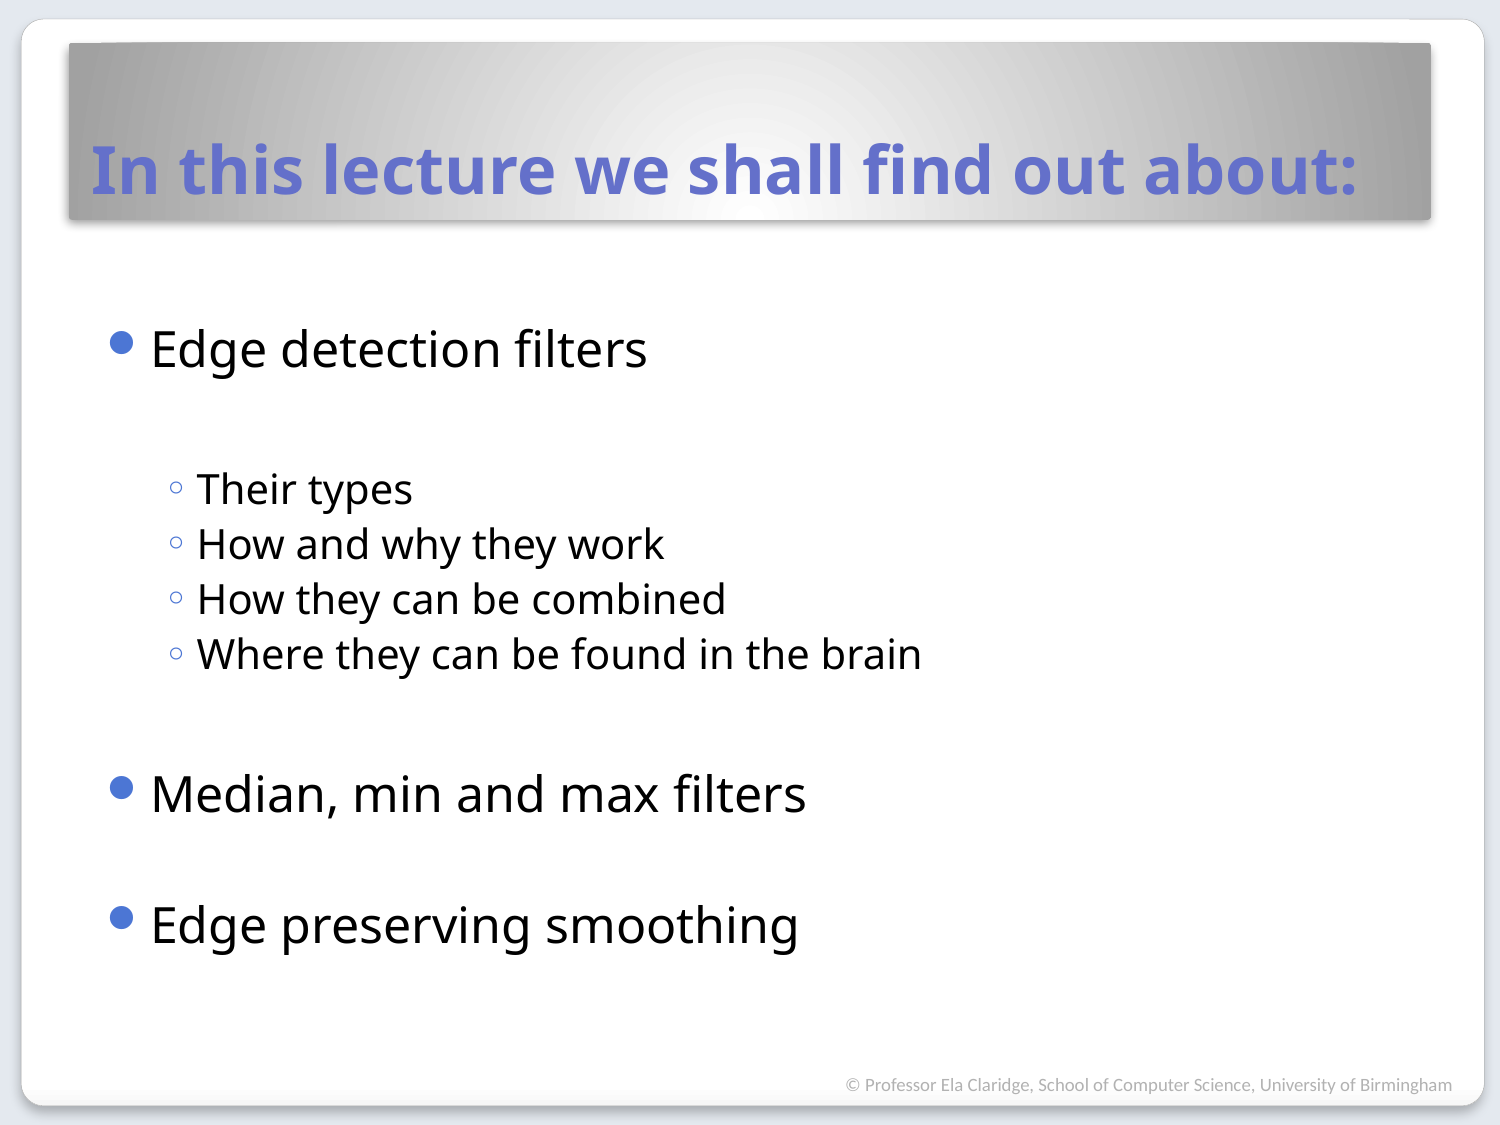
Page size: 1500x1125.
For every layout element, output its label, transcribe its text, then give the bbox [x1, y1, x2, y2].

title In this lecture we shall find out about: [76, 42, 1420, 216]
list Edge detection filters Their types How and why they work How they can be combined Where they can be found in the brain Median, min and max filters Edge preserving smoothing [76, 302, 1420, 1047]
footer © Professor Ela Claridge, School of Computer Science, University of Birmingham [830, 1065, 1485, 1125]
